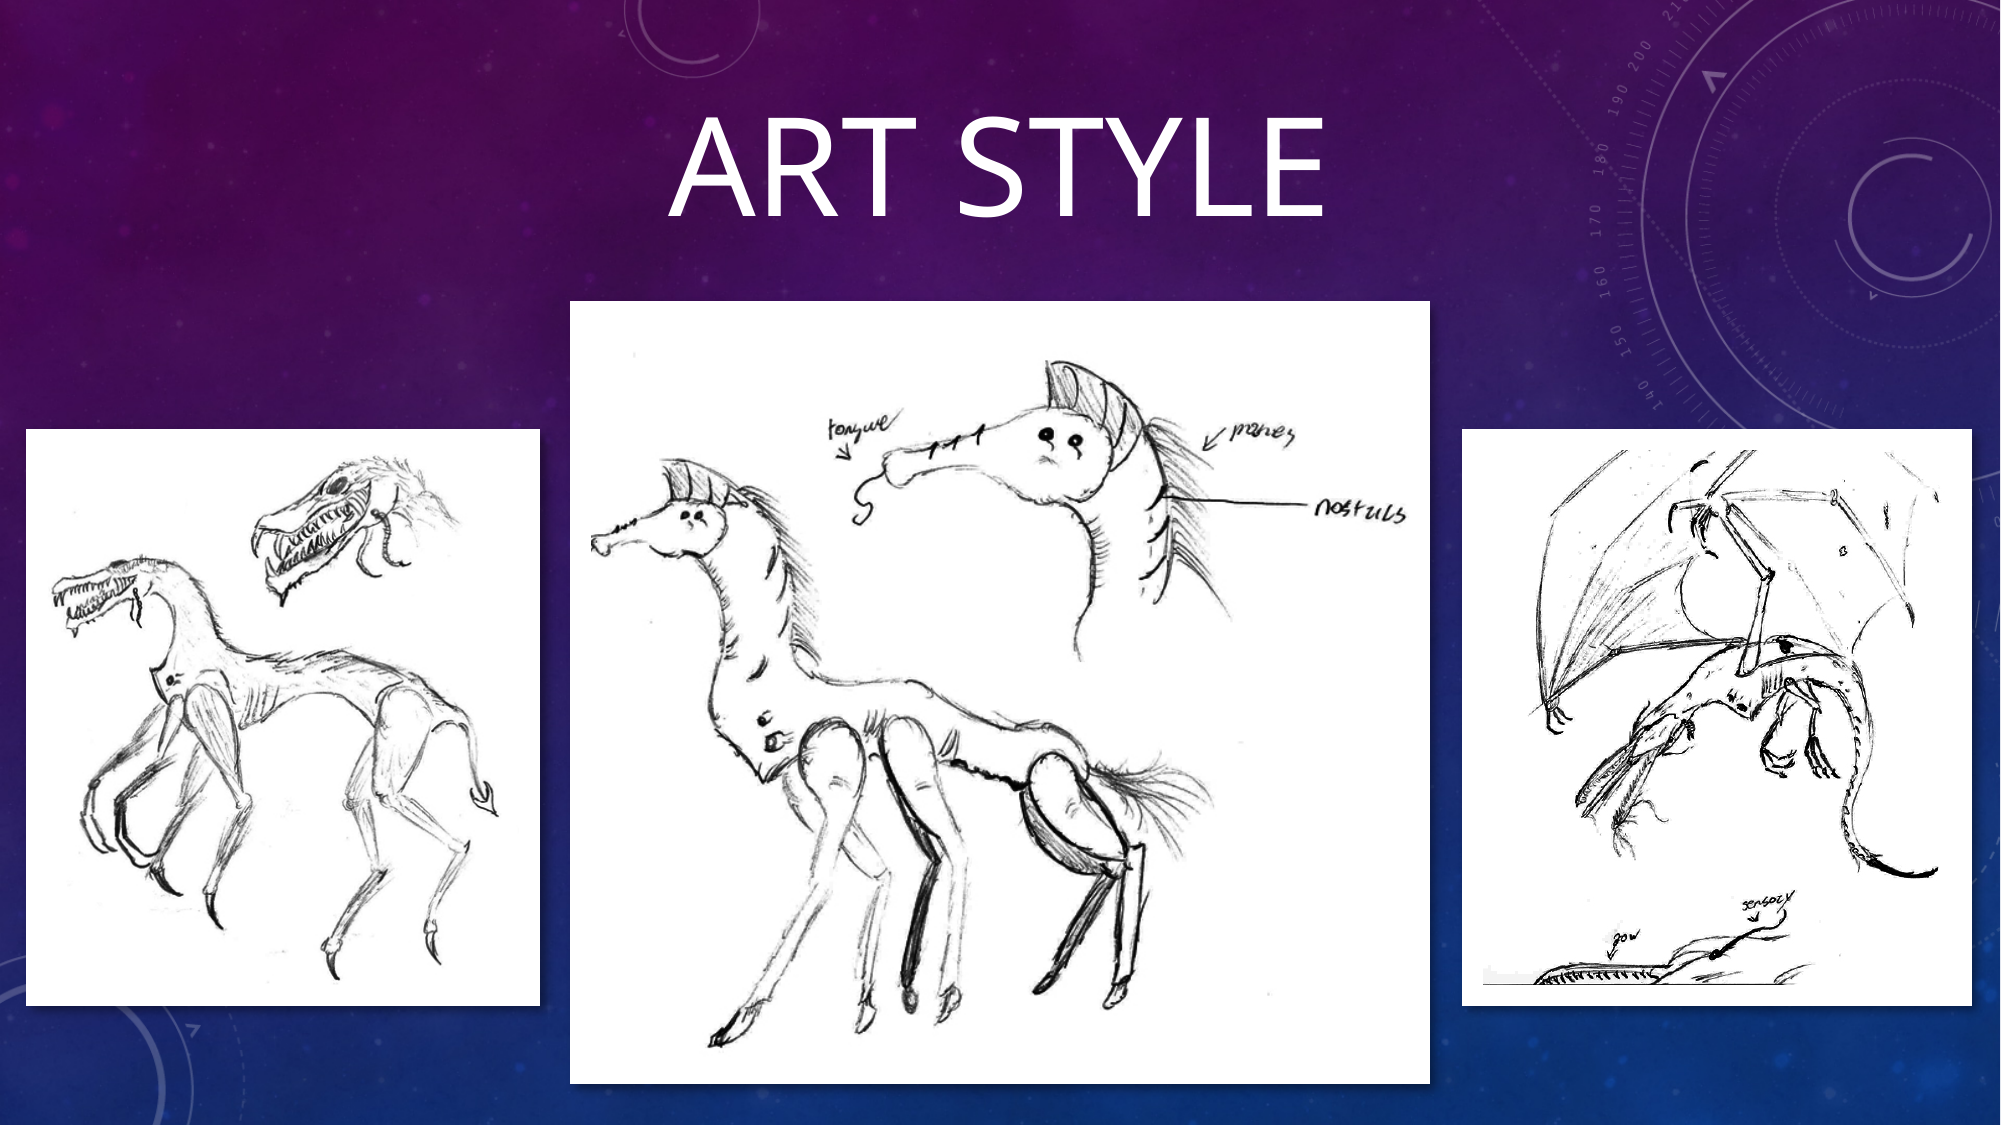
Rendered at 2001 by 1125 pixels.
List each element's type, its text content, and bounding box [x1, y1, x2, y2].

picture [0, 0, 2001, 1125]
title Art Style [0, 42, 2000, 282]
list [112, 351, 569, 950]
list [1441, 351, 1775, 950]
